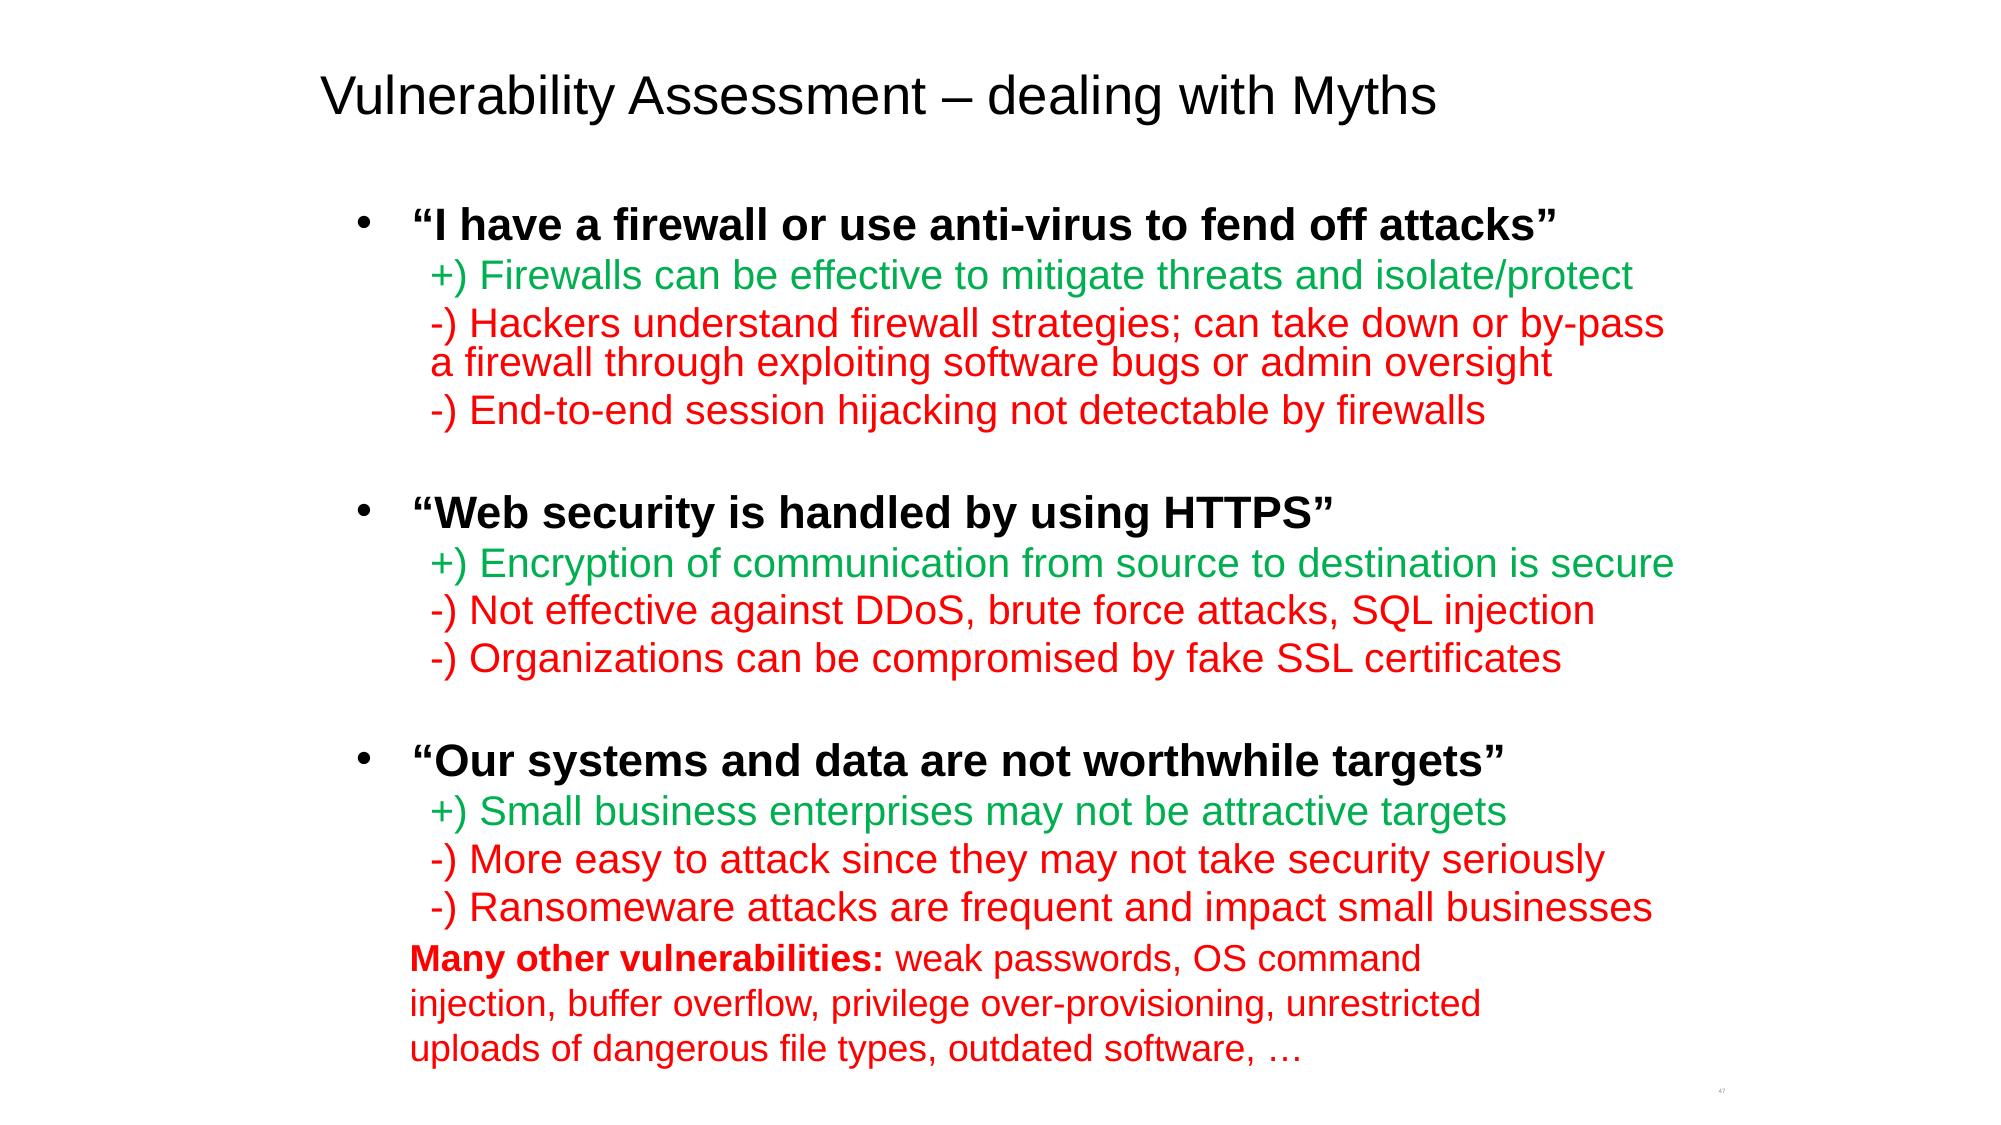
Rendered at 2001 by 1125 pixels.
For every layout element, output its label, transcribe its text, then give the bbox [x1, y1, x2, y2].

slide_number 47 [1638, 1080, 1741, 1103]
text_box “I have a firewall or use anti-virus to fend off attacks” +) Firewalls can be effective to mitigate threats and isolate/protect -) Hackers understand firewall strategies; can take down or by-pass a firewall through exploiting software bugs or admin oversight -) End-to-end session hijacking not detectable by firewalls “Web security is handled by using HTTPS” +) Encryption of communication from source to destination is secure -) Not effective against DDoS, brute force attacks, SQL injection -) Organizations can be compromised by fake SSL certificates “Our systems and data are not worthwhile targets” +) Small business enterprises may not be attractive targets -) More easy to attack since they may not take security seriously -) Ransomeware attacks are frequent and impact small businesses [341, 198, 1712, 1092]
title Vulnerability Assessment – dealing with Myths [305, 45, 1675, 184]
text_box Many other vulnerabilities: weak passwords, OS command injection, buffer overflow, privilege over-provisioning, unrestricted uploads of dangerous file types, outdated software, … [394, 926, 1585, 1077]
